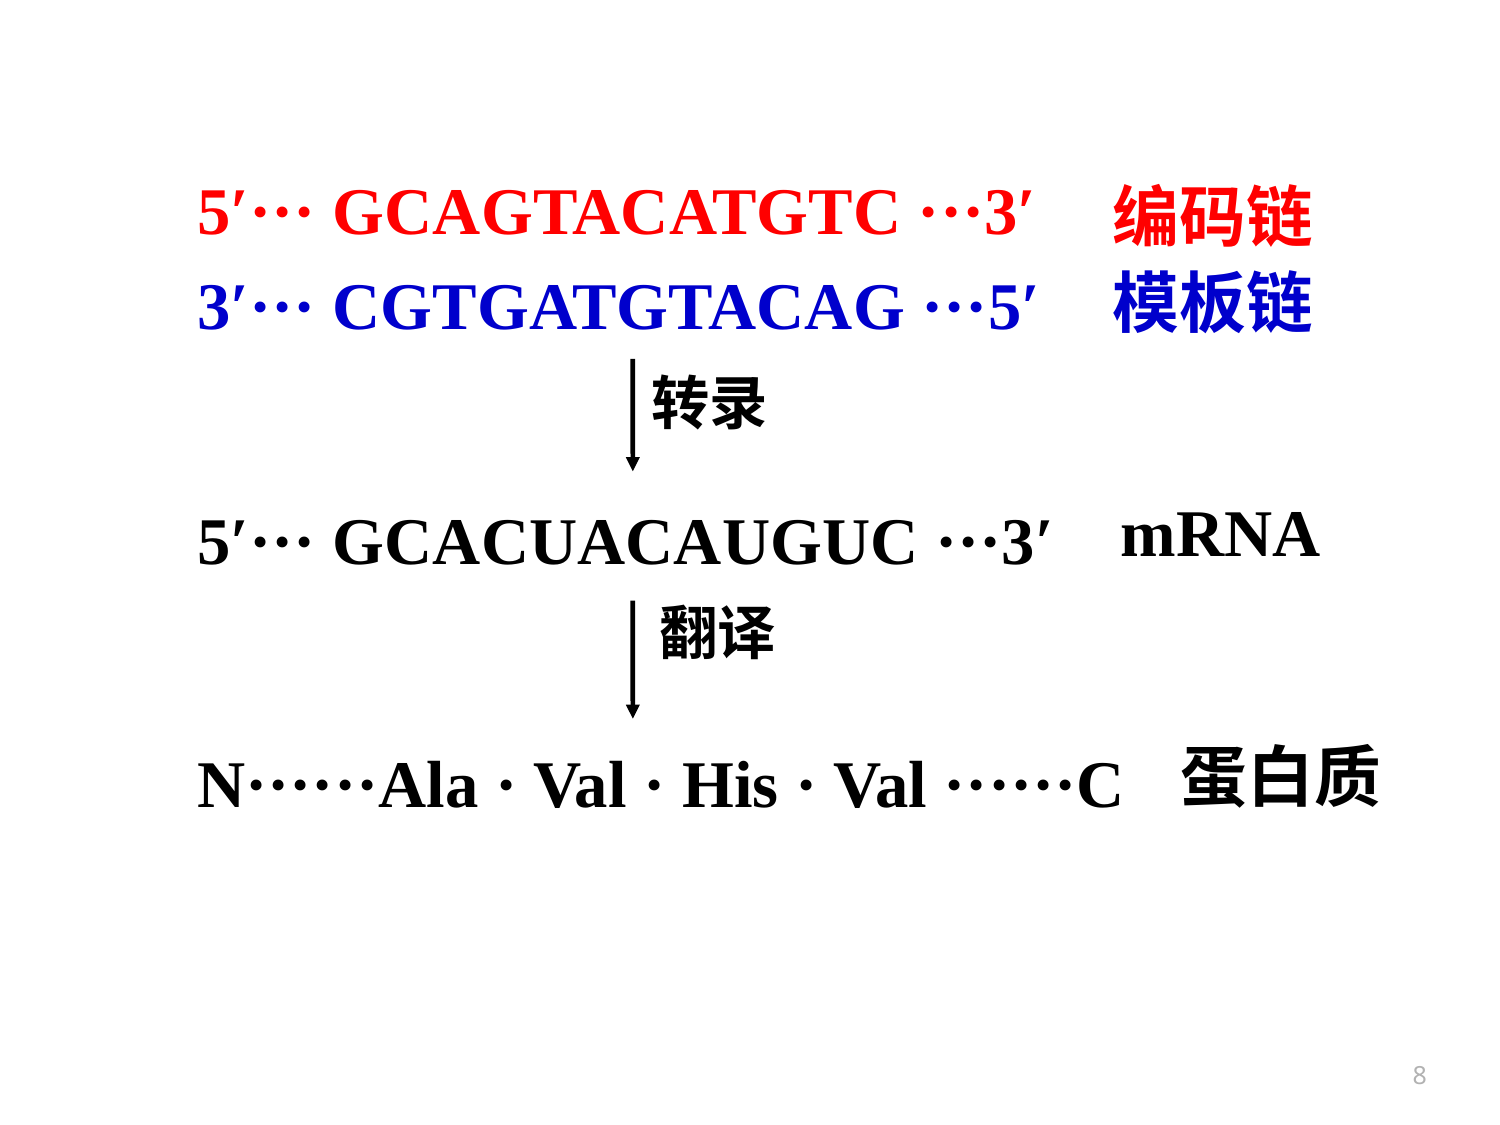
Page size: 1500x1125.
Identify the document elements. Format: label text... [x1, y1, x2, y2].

text_box 5′··· GCACUACAUGUC ···3′ [182, 490, 1345, 585]
text_box 5′··· GCAGTACATGTC ···3′ [182, 160, 1345, 255]
text_box 转录 [636, 359, 892, 444]
text_box 3′··· CGTGATGTACAG ···5′ [182, 255, 1361, 350]
text_box 模板链 [1098, 253, 1465, 348]
slide_number 8 [1104, 1046, 1442, 1107]
text_box [626, 358, 640, 472]
text_box 翻译 [644, 588, 884, 674]
text_box [626, 600, 640, 719]
text_box 蛋白质 [1166, 727, 1469, 823]
text_box mRNA [1105, 481, 1457, 577]
text_box N······Ala · Val · His · Val ······C [182, 733, 1361, 828]
text_box 编码链 [1098, 167, 1465, 253]
